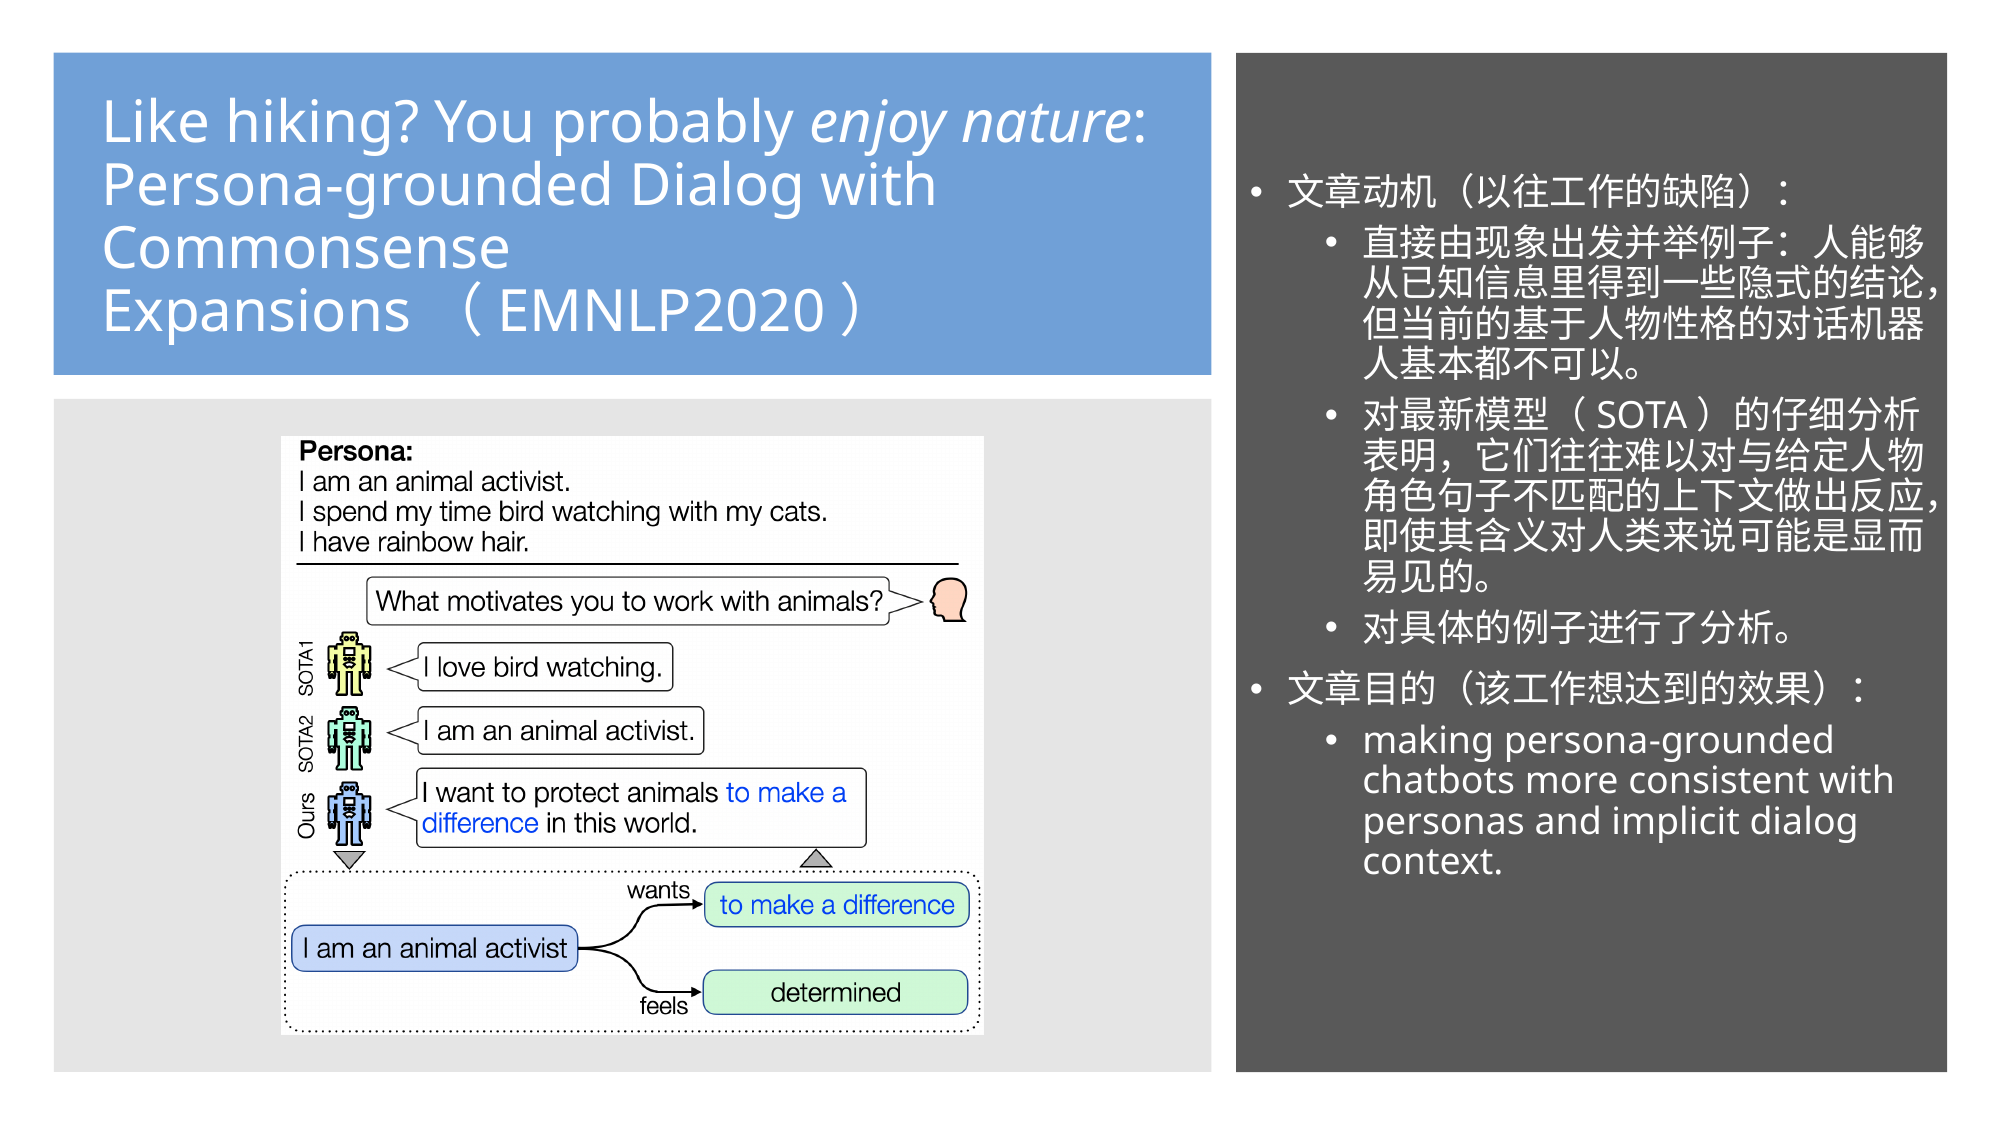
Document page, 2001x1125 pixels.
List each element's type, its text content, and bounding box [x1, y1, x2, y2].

list 文章动机（以往工作的缺陷）： 直接由现象出发并举例子：人能够从已知信息里得到一些隐式的结论，但当前的基于人物性格的对话机器人基本都不可以。 对最新模型（SOTA）的仔细分析表明，它们往往难以对与给定人物角色句子不匹配的上下文做出反应，即使其含义对人类来说可能是显而易见的。 对具体的例子进行了分析。 文章目的（该工作想达到的效果）： making persona-grounded chatbots more consistent with personas and implicit dialog context. [1234, 53, 1946, 1073]
text_box [53, 398, 1212, 1073]
text_box [53, 52, 1212, 376]
picture [281, 436, 984, 1035]
title Like hiking? You probably enjoy nature: Persona-grounded Dialog with Commonsense Expansions（EMNLP2020） [85, 84, 1168, 352]
